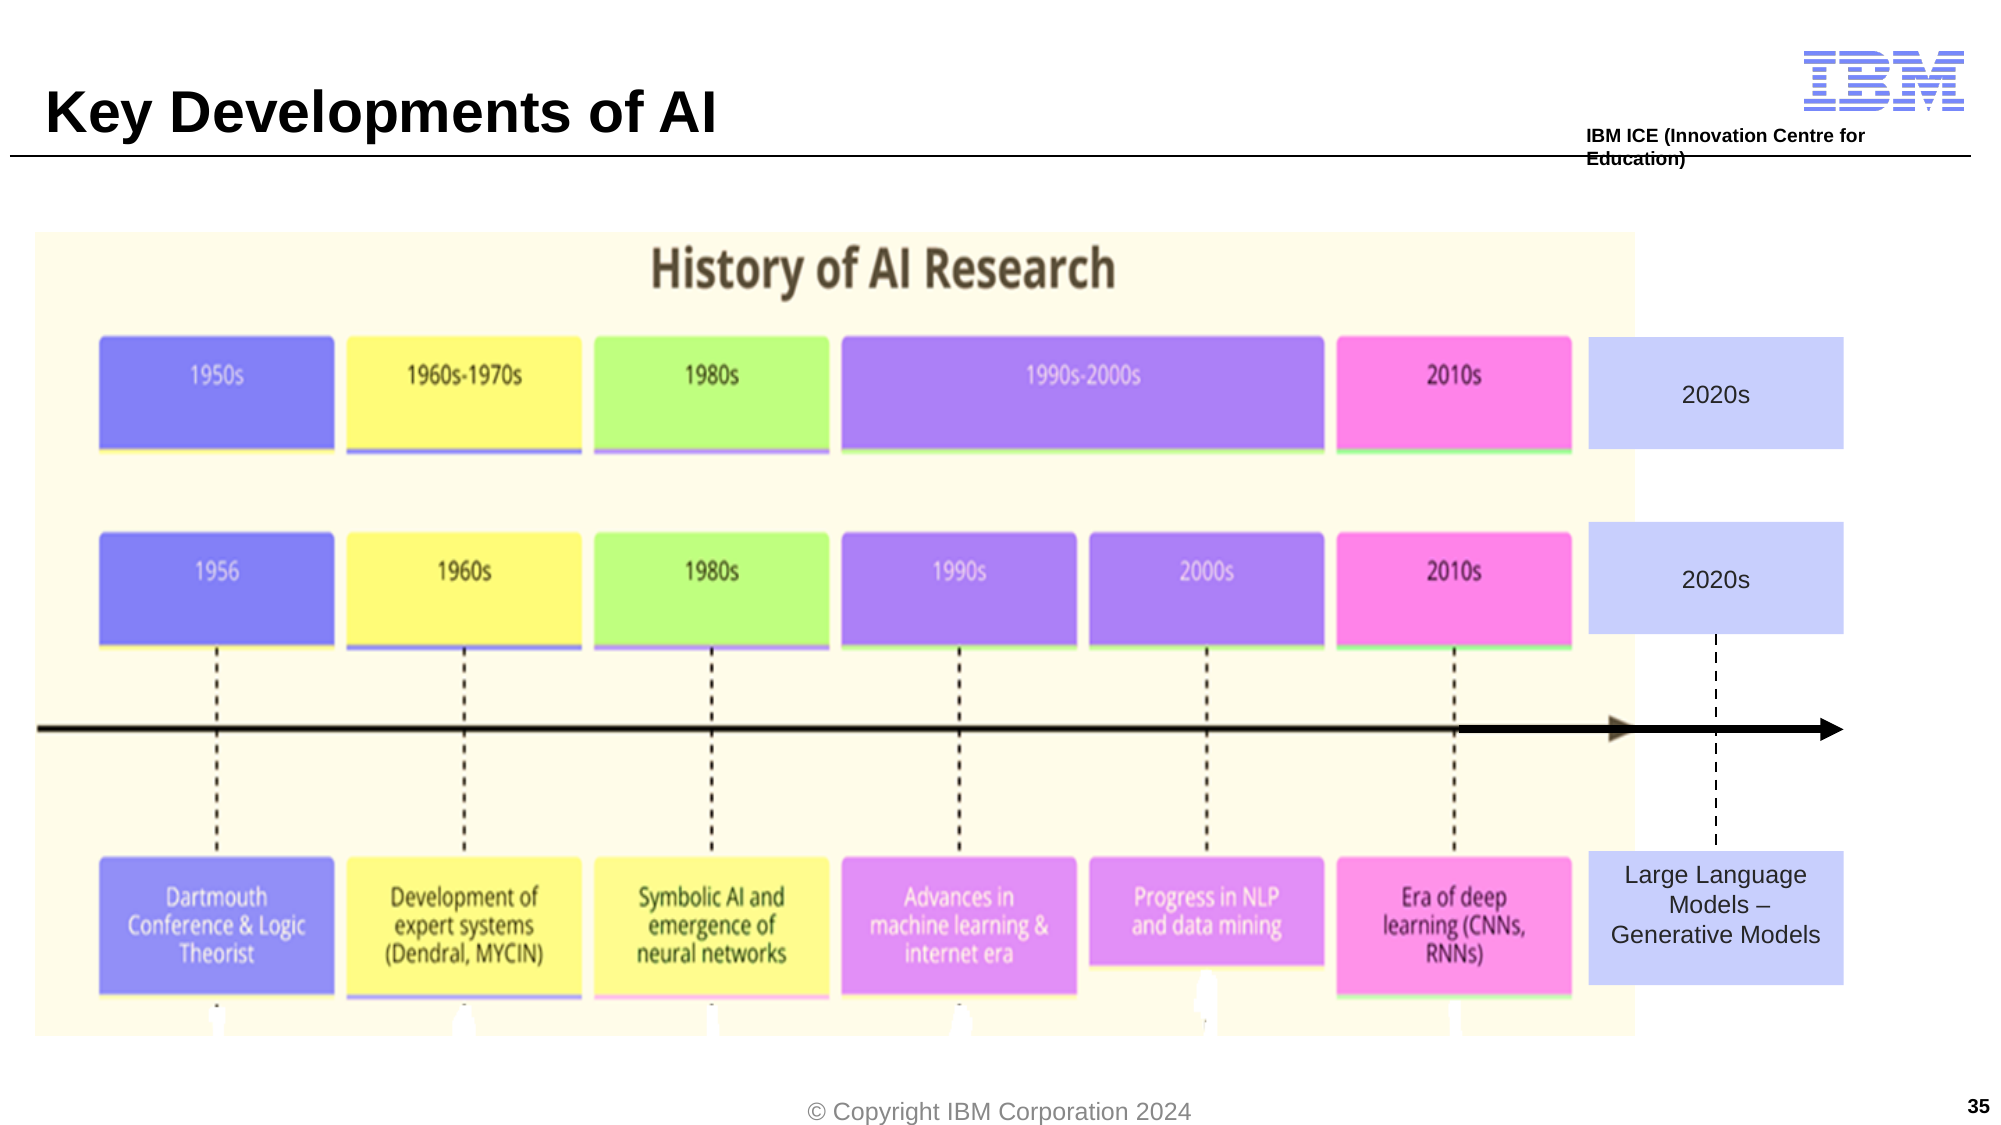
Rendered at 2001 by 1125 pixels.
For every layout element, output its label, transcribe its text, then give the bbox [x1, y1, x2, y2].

picture [1804, 51, 1964, 111]
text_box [35, 232, 1844, 1036]
slide_number 35 [1819, 1093, 2000, 1120]
text_box © Copyright IBM Corporation 2024 [0, 1096, 2000, 1125]
title Key Developments of AI [35, 0, 1730, 144]
